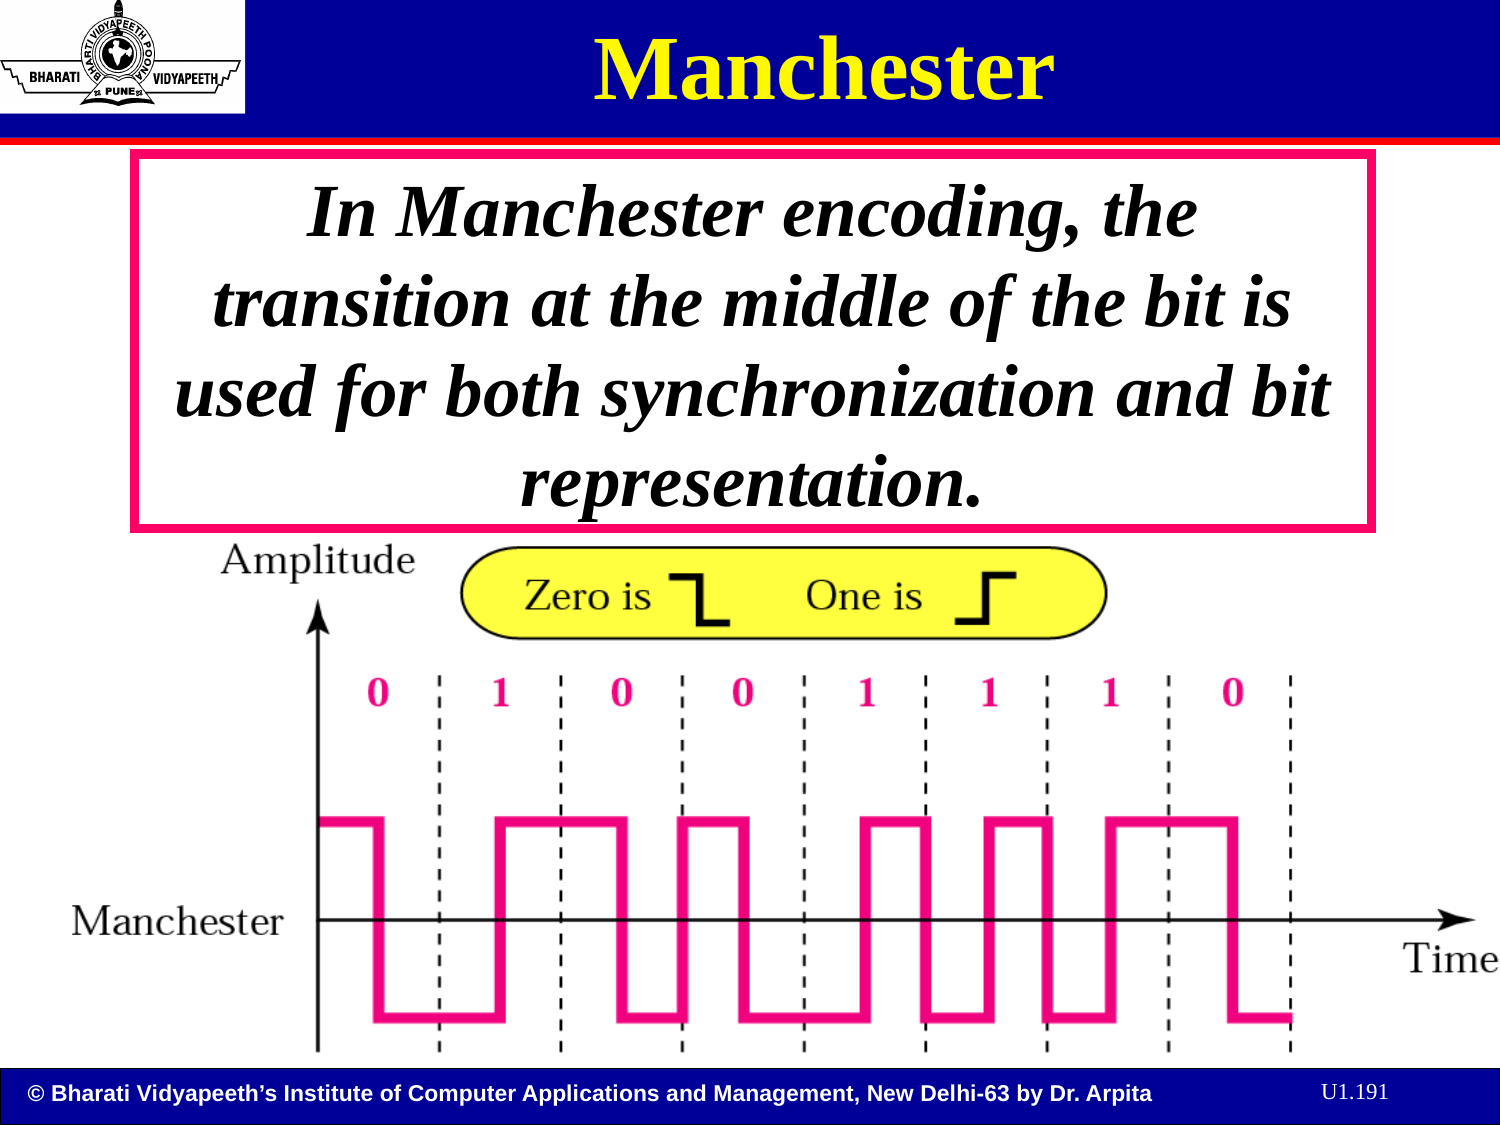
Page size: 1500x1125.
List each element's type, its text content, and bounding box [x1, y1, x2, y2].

picture [0, 0, 150, 106]
title Manchester [150, 0, 1500, 188]
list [71, 536, 1500, 1060]
text_box In Manchester encoding, the transition at the middle of the bit is used for both synchronization and bit representation. [134, 153, 1372, 529]
